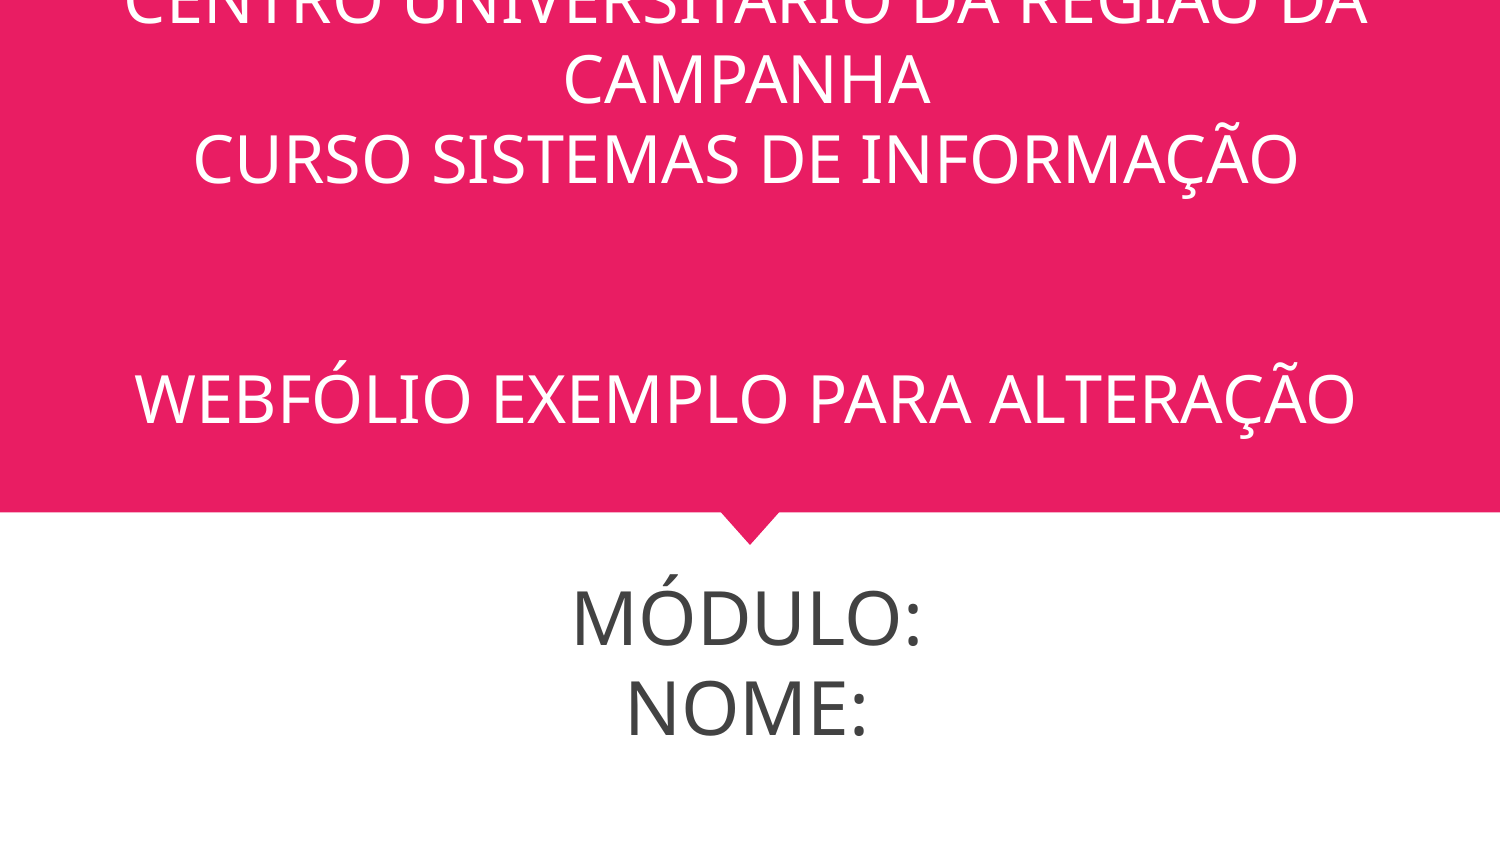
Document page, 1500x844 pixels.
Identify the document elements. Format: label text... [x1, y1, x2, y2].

title CENTRO UNIVERSITÁRIO DA REGIÃO DA CAMPANHA CURSO SISTEMAS DE INFORMAÇÃO WEBFÓLIO EXEMPLO PARA ALTERAÇÃO [67, 105, 1427, 452]
subtitle MÓDULO: NOME: [67, 557, 1427, 765]
